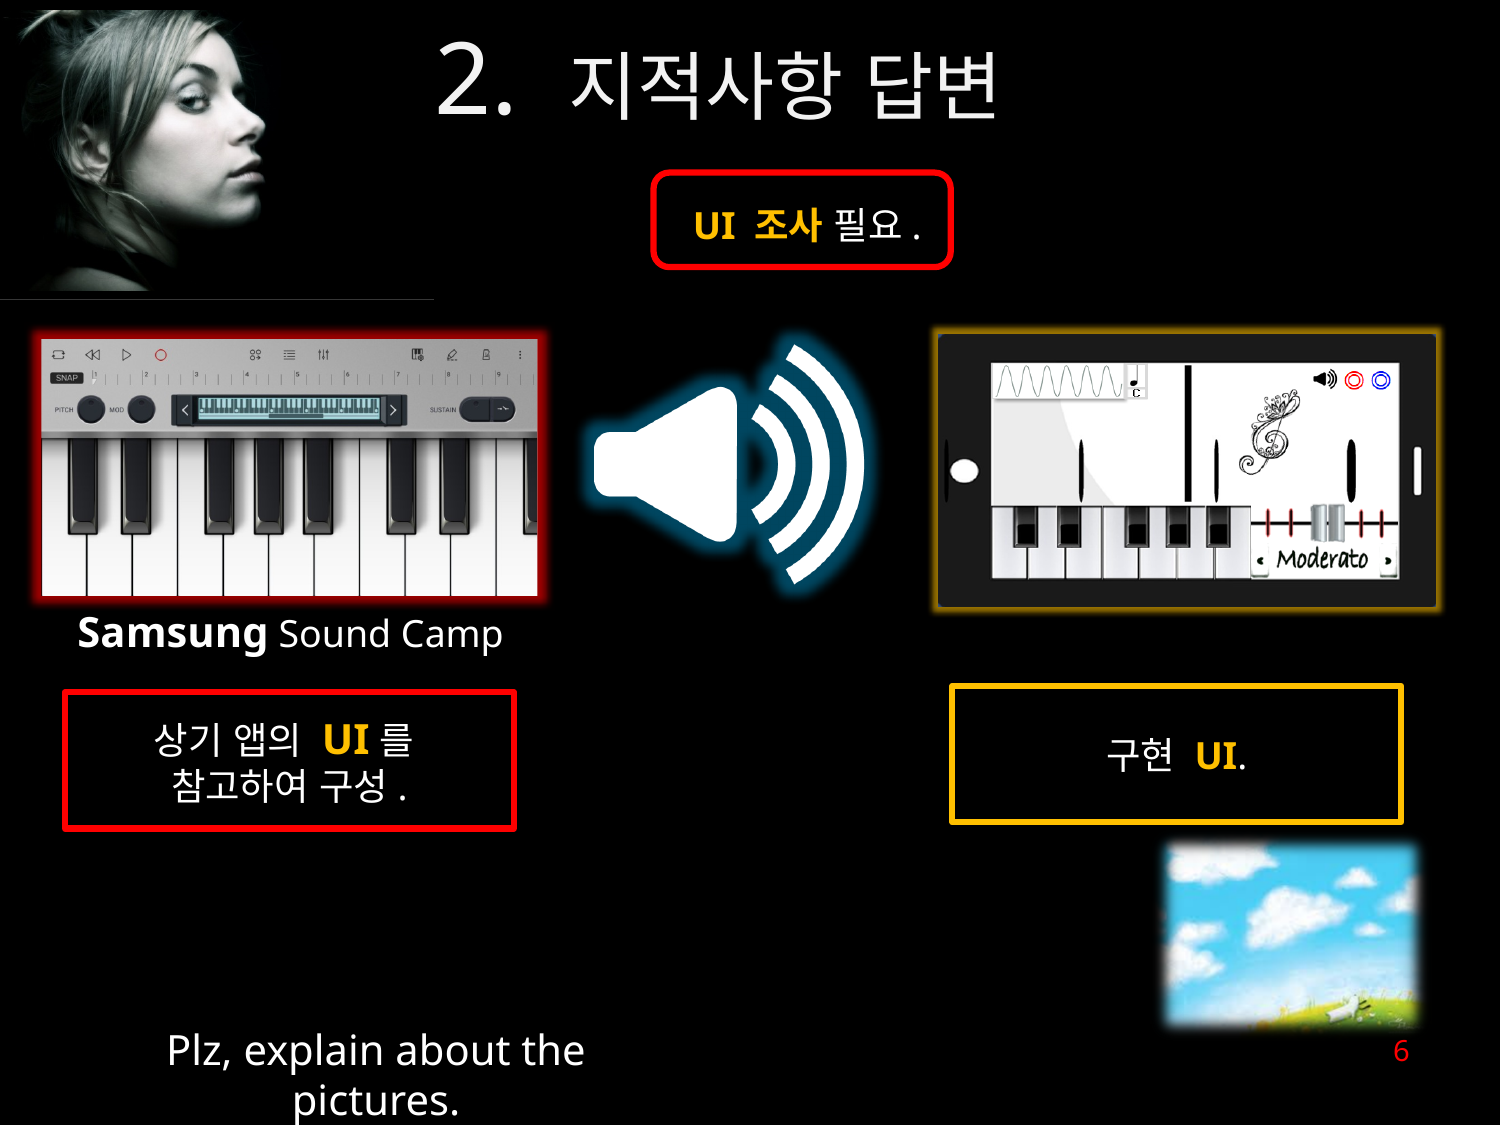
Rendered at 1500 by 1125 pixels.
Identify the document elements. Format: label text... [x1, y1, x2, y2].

picture [41, 339, 538, 596]
picture [0, 10, 434, 292]
picture [938, 333, 1436, 607]
text_box 2. 지적사항 답변 [419, 7, 1019, 142]
text_box Plz, explain about the pictures. [98, 1016, 654, 1125]
picture [1148, 827, 1434, 1043]
picture [574, 310, 882, 618]
text_box 상기 앱의 UI를 참고하여 구성. [63, 690, 516, 831]
text_box 구현 UI. [950, 684, 1403, 824]
text_box Samsung Sound Camp [62, 604, 519, 663]
text_box [651, 170, 953, 270]
slide_number 6 [1074, 1024, 1426, 1103]
